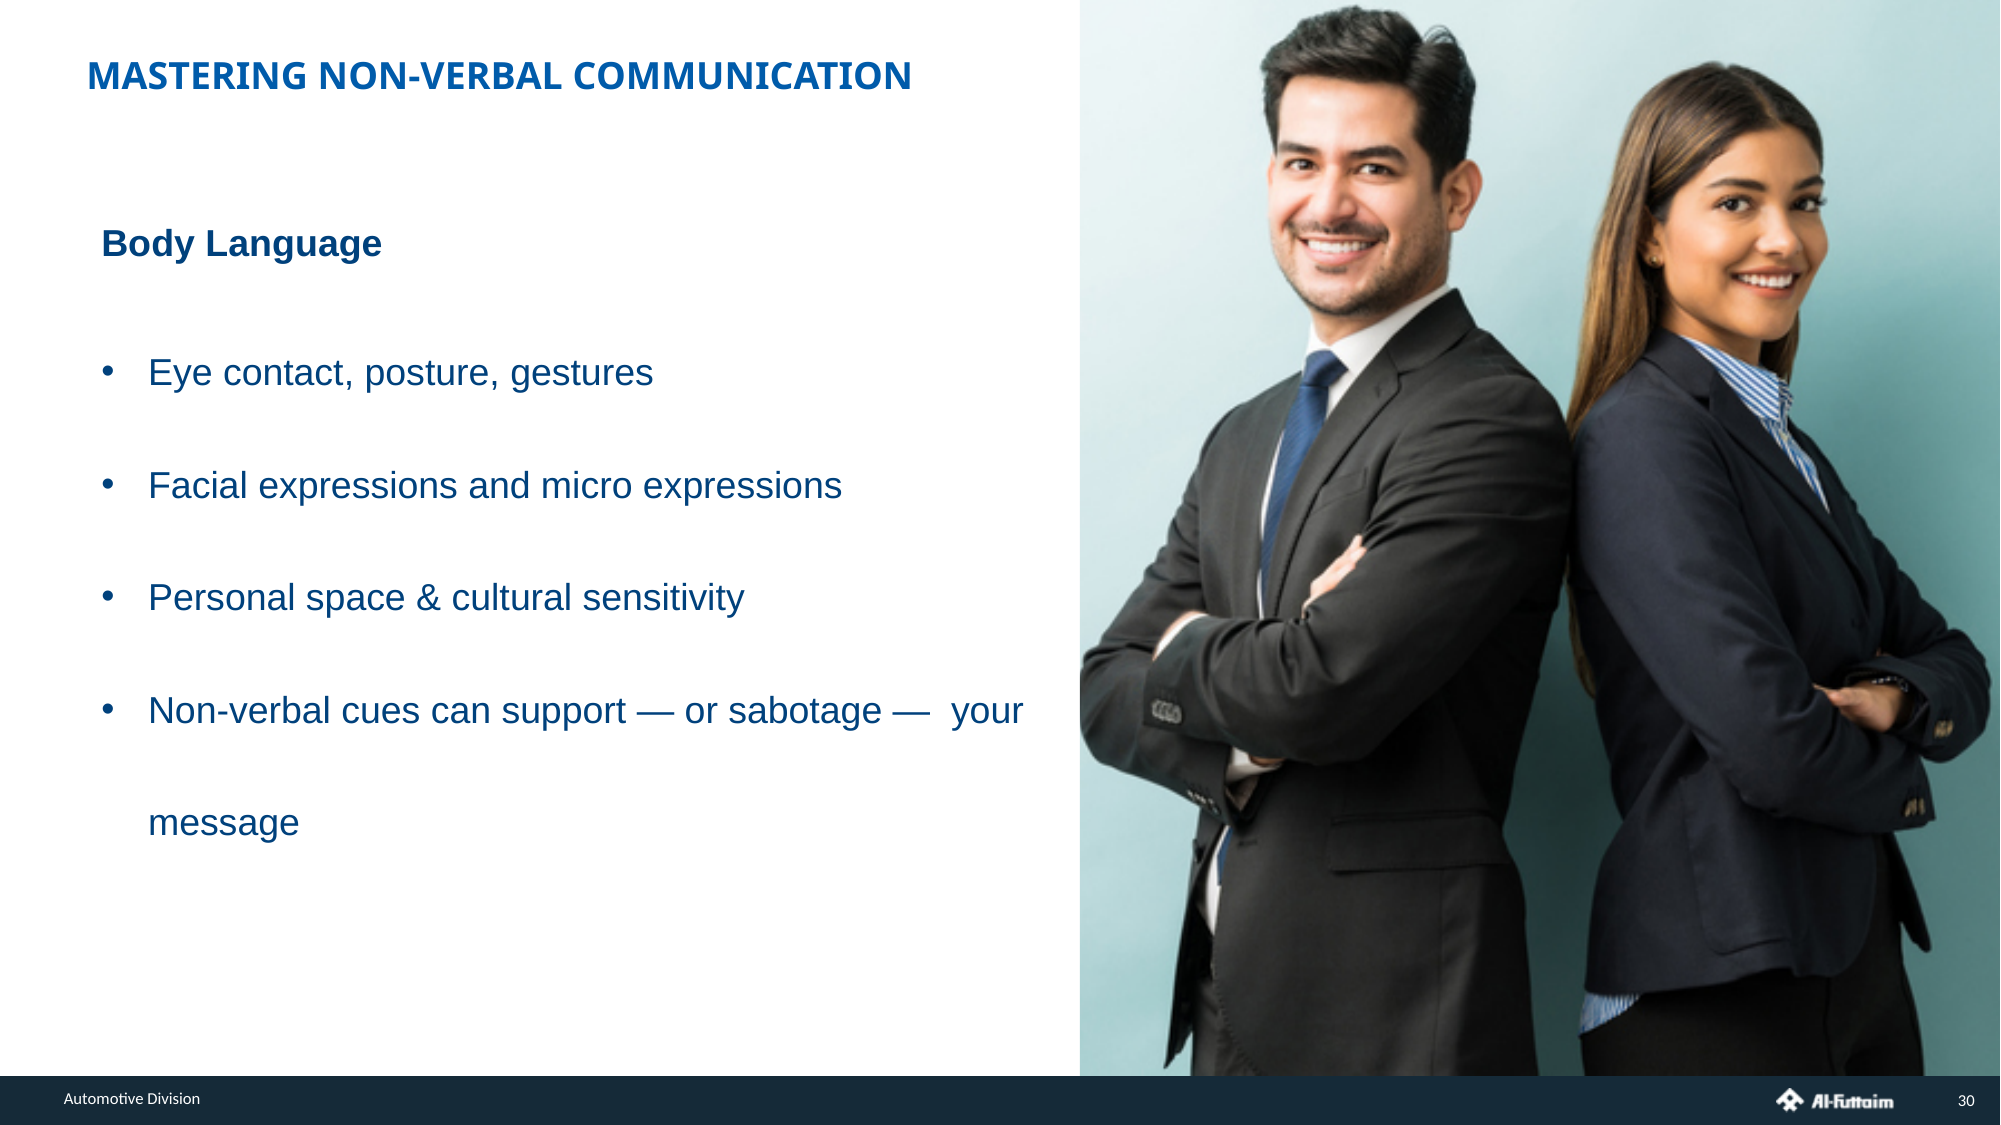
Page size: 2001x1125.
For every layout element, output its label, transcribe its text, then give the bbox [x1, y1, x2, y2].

text_box Body Language Eye contact, posture, gestures Facial expressions and micro expressions Personal space & cultural sensitivity Non-verbal cues can support — or sabotage — your message [86, 208, 1079, 851]
text_box MASTERING NON-VERBAL COMMUNICATION [86, 51, 1079, 97]
picture [1079, 0, 2000, 1076]
